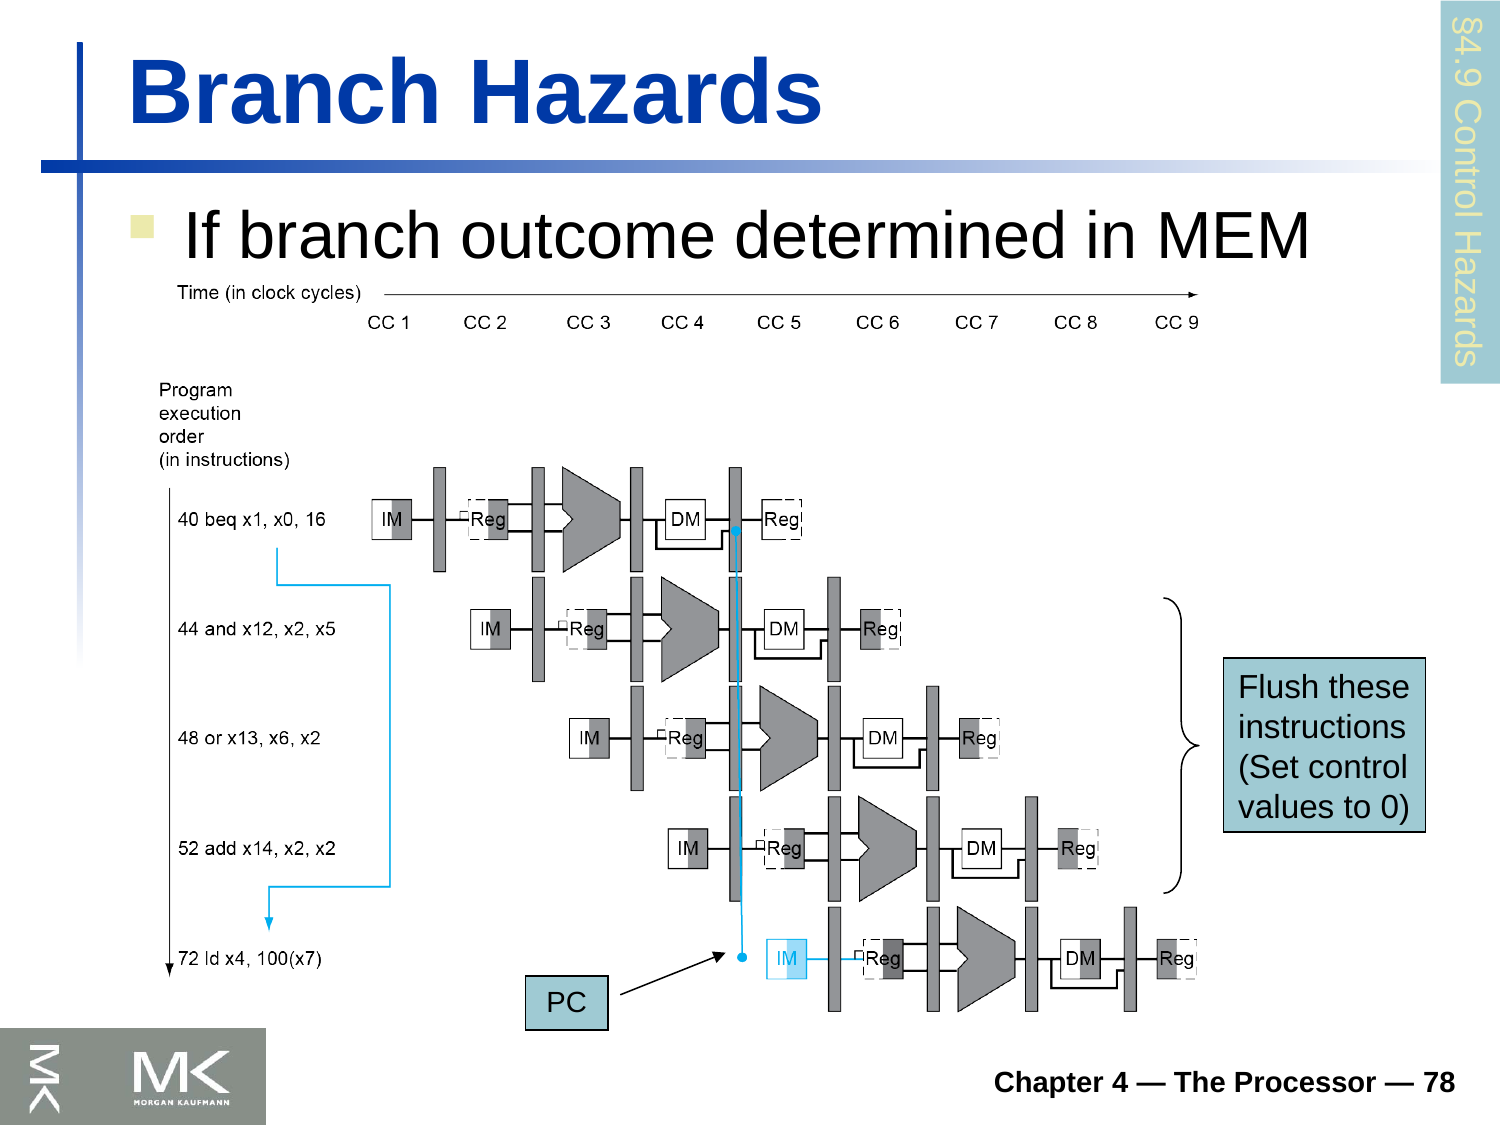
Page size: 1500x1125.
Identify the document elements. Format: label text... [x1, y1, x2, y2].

footer Chapter 4 — The Processor — 78 [277, 1046, 1471, 1106]
text_box Flush these instructions (Set control values to 0) [1223, 657, 1426, 833]
list If branch outcome determined in MEM [112, 184, 1440, 298]
picture [158, 282, 1200, 1013]
text_box PC [525, 1021, 608, 1031]
title Branch Hazards [112, 23, 1440, 149]
text_box §4.9 Control Hazards [1440, 0, 1500, 384]
picture [0, 1028, 266, 1125]
